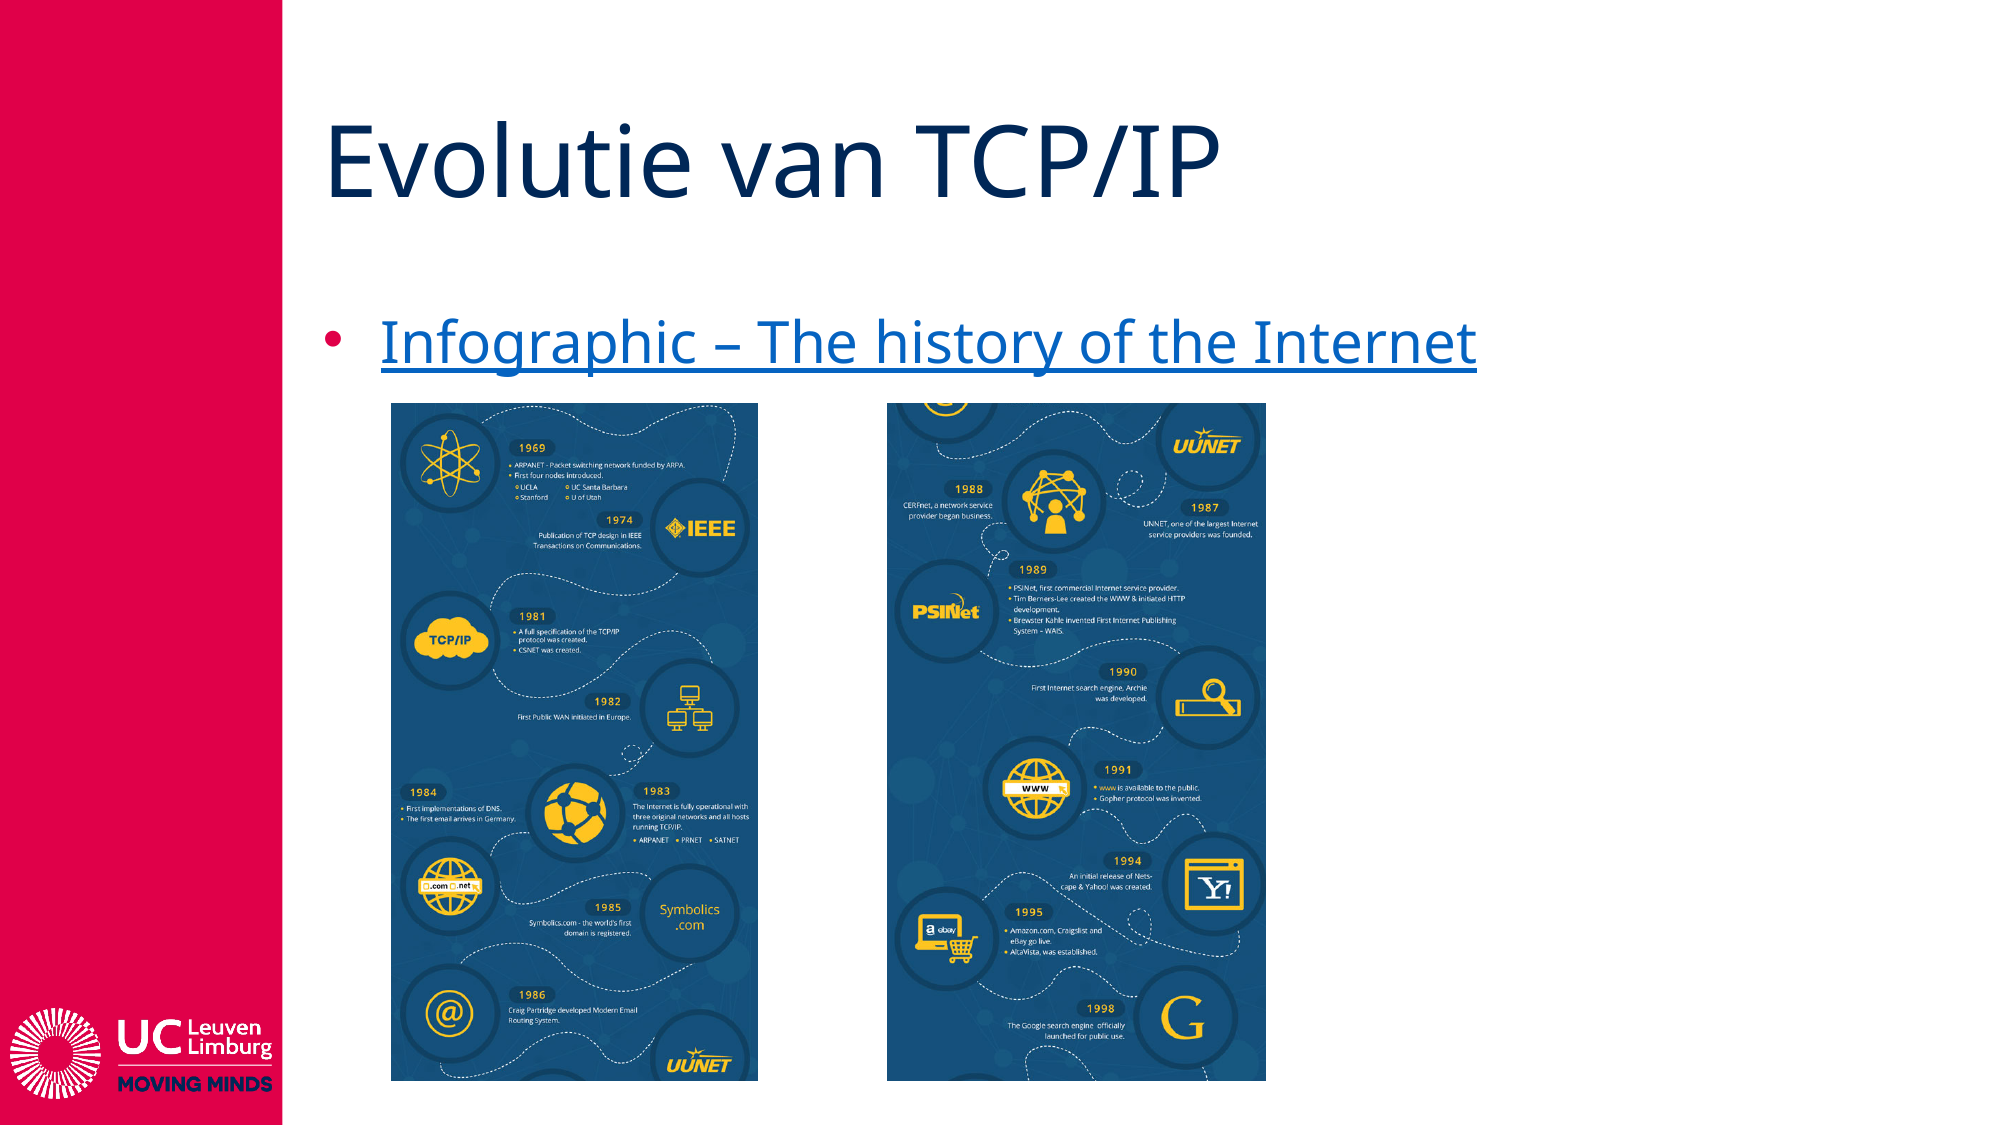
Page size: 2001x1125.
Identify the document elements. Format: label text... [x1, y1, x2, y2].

title Evolutie van TCP/IP [307, 59, 1940, 271]
list Infographic – The history of the Internet [307, 299, 1940, 996]
picture [10, 1008, 272, 1099]
picture [887, 403, 1266, 1081]
picture [391, 403, 758, 1081]
